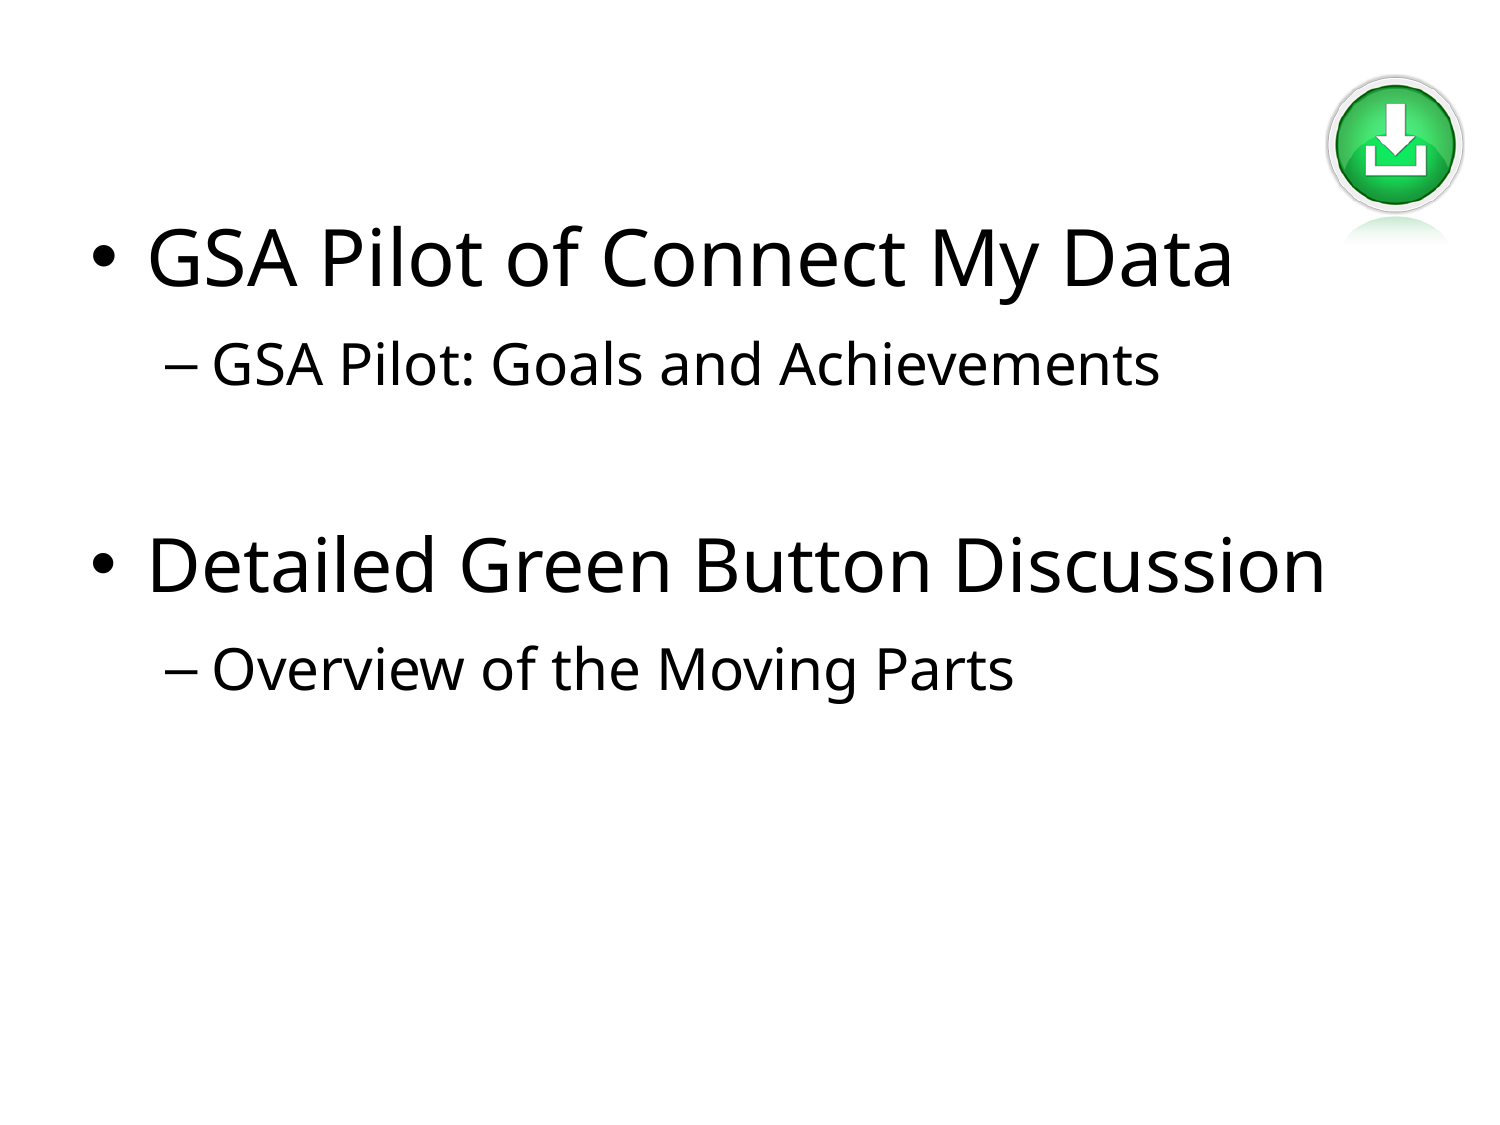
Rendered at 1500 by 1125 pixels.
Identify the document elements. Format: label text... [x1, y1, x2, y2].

list GSA Pilot of Connect My Data GSA Pilot: Goals and Achievements Detailed Green Button Discussion Overview of the Moving Parts [75, 200, 1425, 1005]
picture [1325, 74, 1465, 244]
